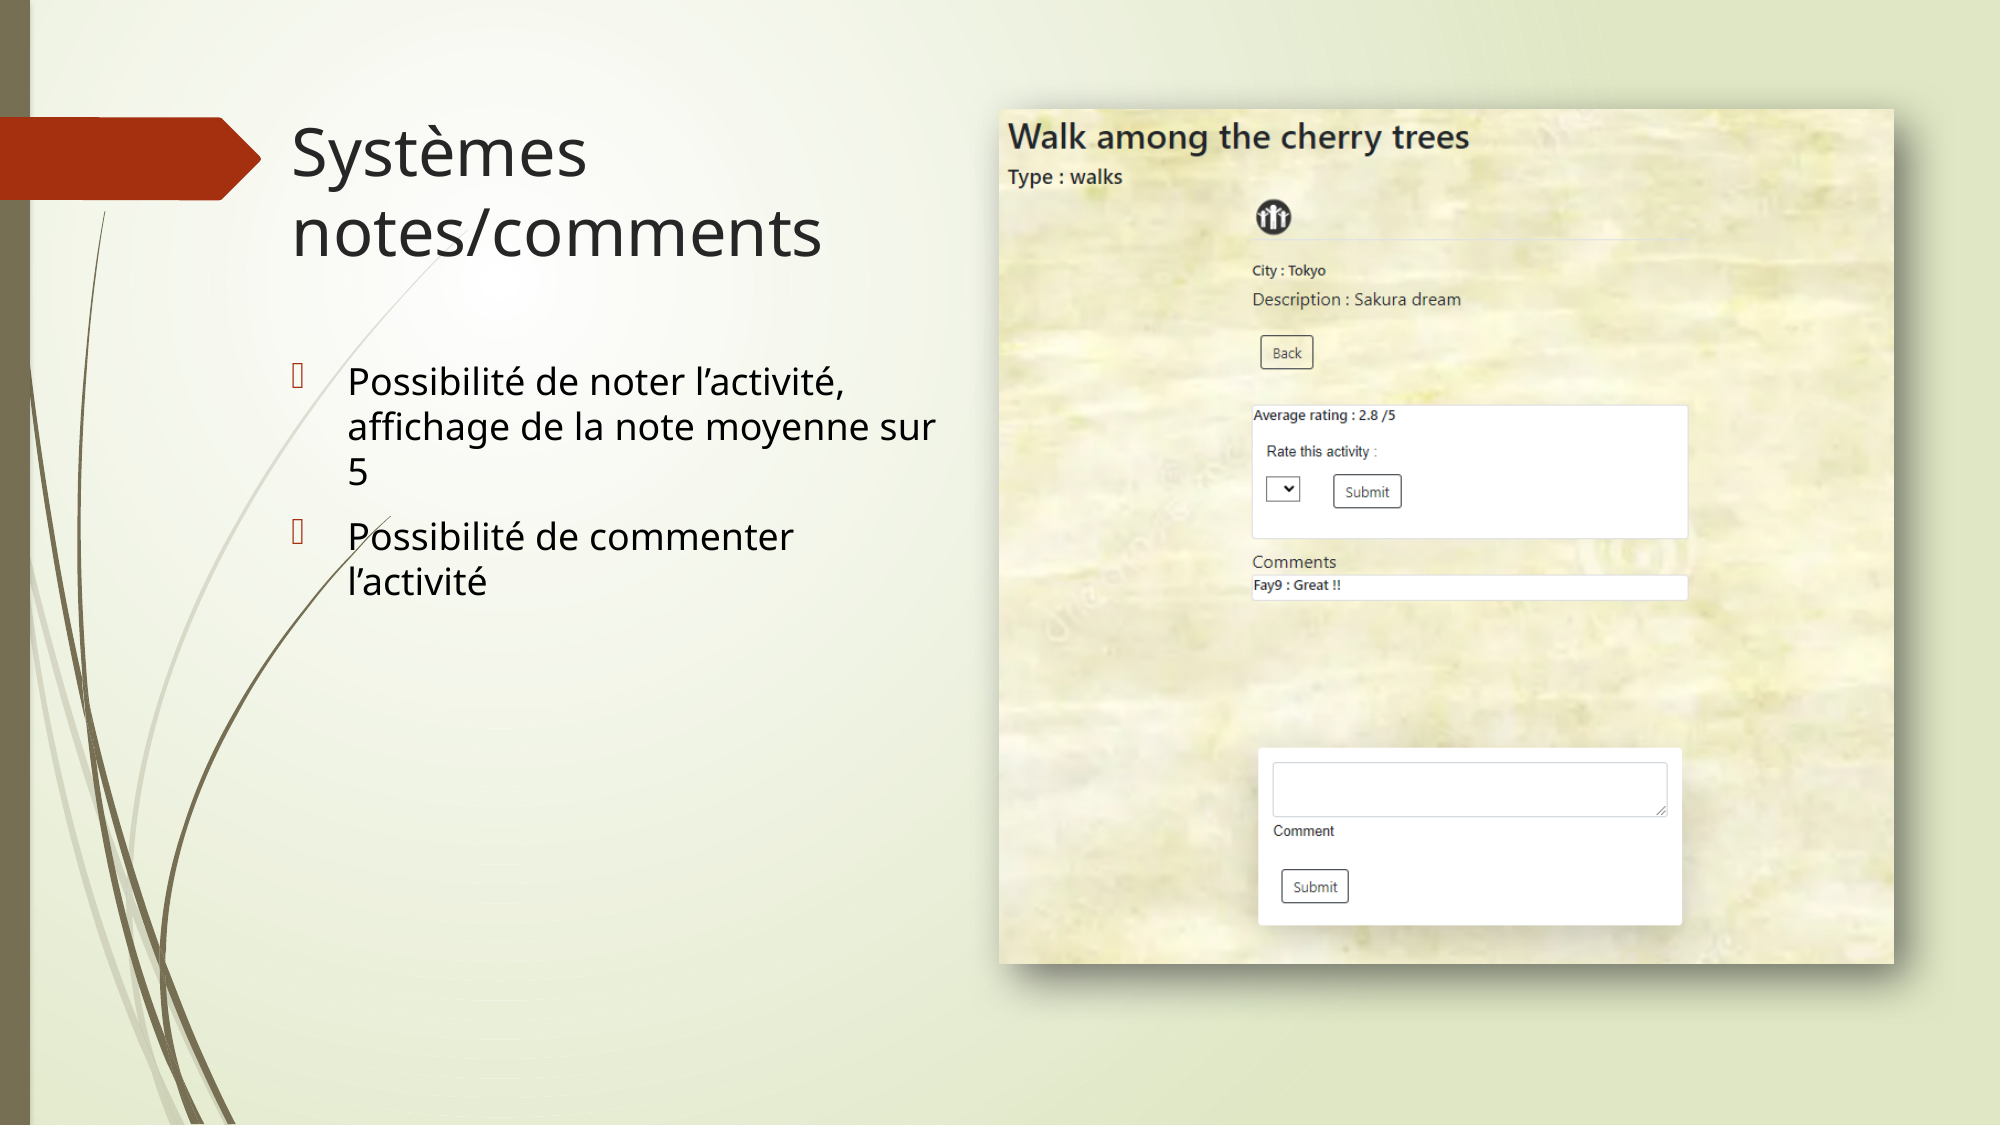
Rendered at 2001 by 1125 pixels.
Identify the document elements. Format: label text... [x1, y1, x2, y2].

picture [999, 108, 1894, 964]
list Possibilité de noter l’activité, affichage de la note moyenne sur 5 Possibilité de commenter l’activité [276, 350, 956, 970]
title Systèmes notes/comments [276, 102, 956, 313]
